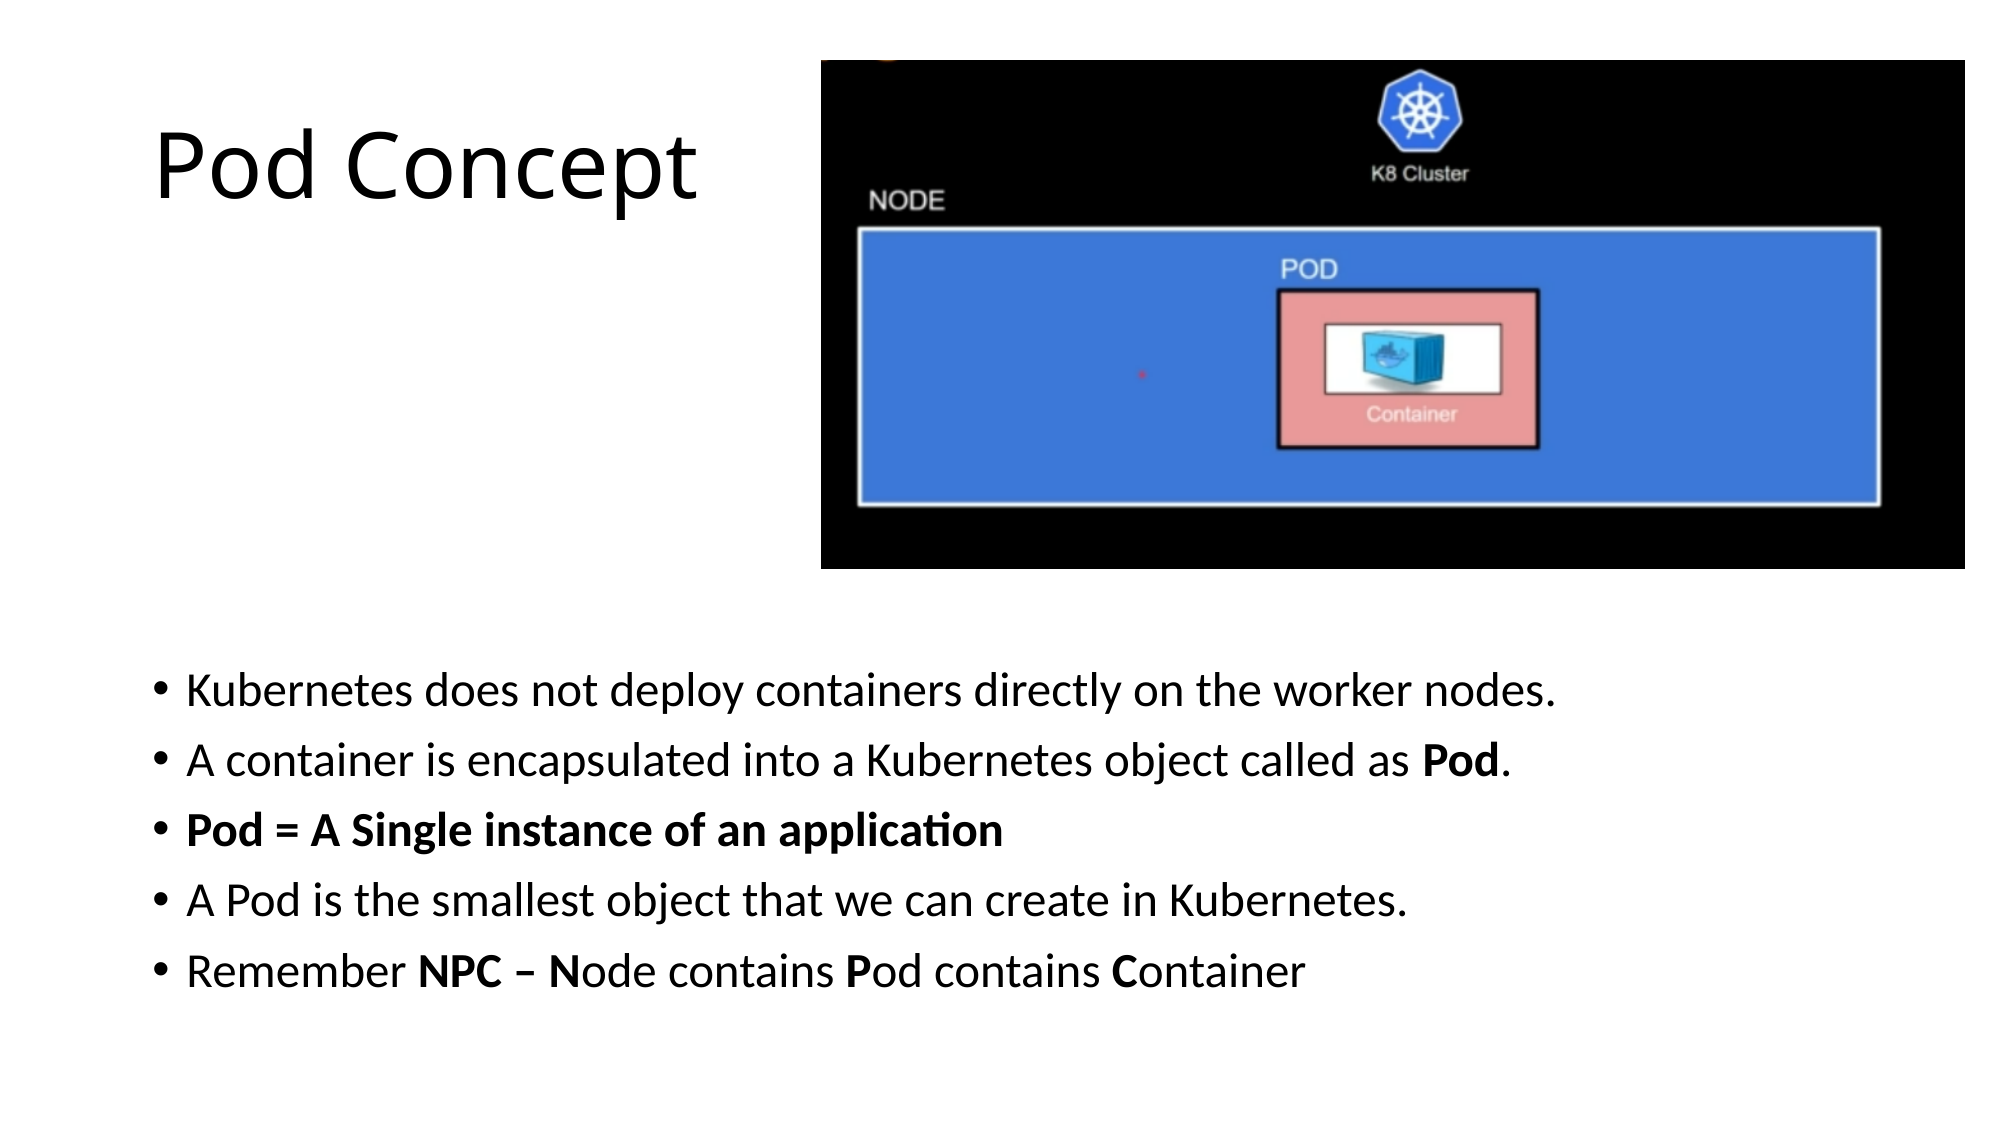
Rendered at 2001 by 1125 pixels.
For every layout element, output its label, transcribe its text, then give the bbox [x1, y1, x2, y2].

title Pod Concept [137, 59, 1863, 278]
list Kubernetes does not deploy containers directly on the worker nodes. A container is encapsulated into a Kubernetes object called as Pod. Pod = A Single instance of an application A Pod is the smallest object that we can create in Kubernetes. Remember NPC – Node contains Pod contains Container [137, 299, 1863, 1014]
picture [821, 60, 1965, 569]
